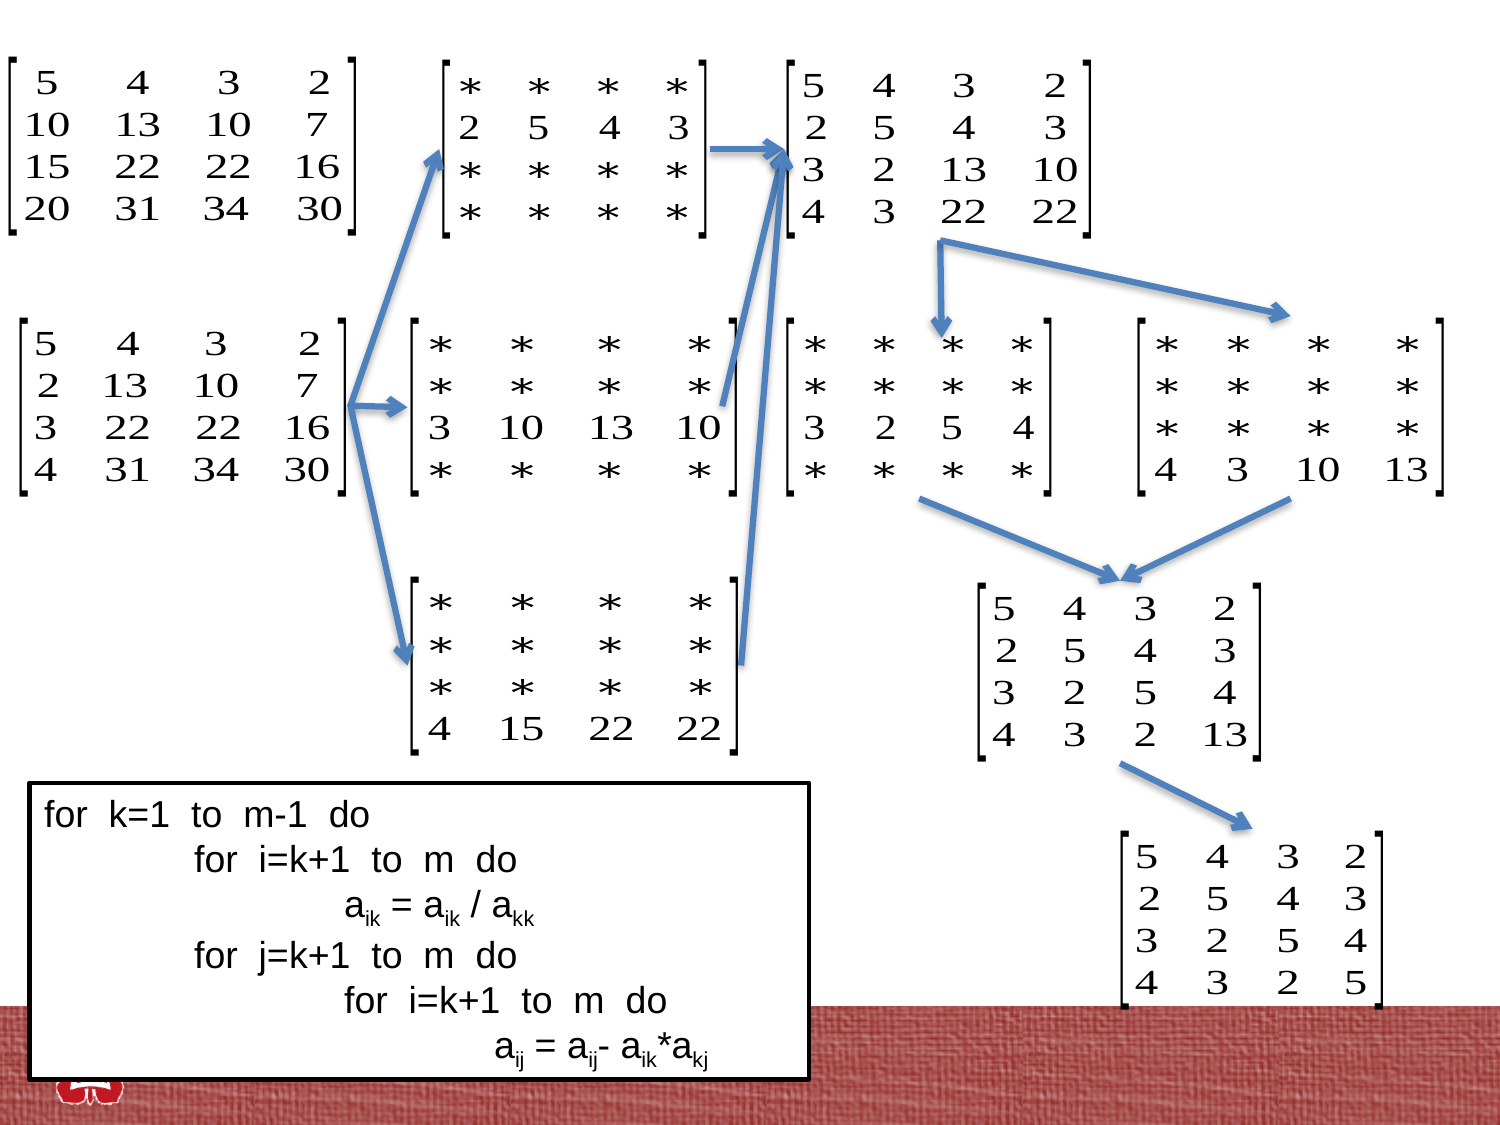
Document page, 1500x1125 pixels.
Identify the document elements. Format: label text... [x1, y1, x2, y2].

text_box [349, 148, 440, 408]
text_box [350, 405, 408, 666]
text_box for k=1 to m-1 do for i=k+1 to m do aik = aik / akk for j=k+1 to m do for i=k+1 to m do aij = aij- aik*akj [27, 781, 811, 1082]
picture [29, 1082, 148, 1125]
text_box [918, 498, 1121, 581]
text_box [721, 148, 740, 407]
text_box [1119, 763, 1253, 829]
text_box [740, 148, 785, 666]
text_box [940, 240, 1291, 317]
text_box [1121, 498, 1291, 581]
